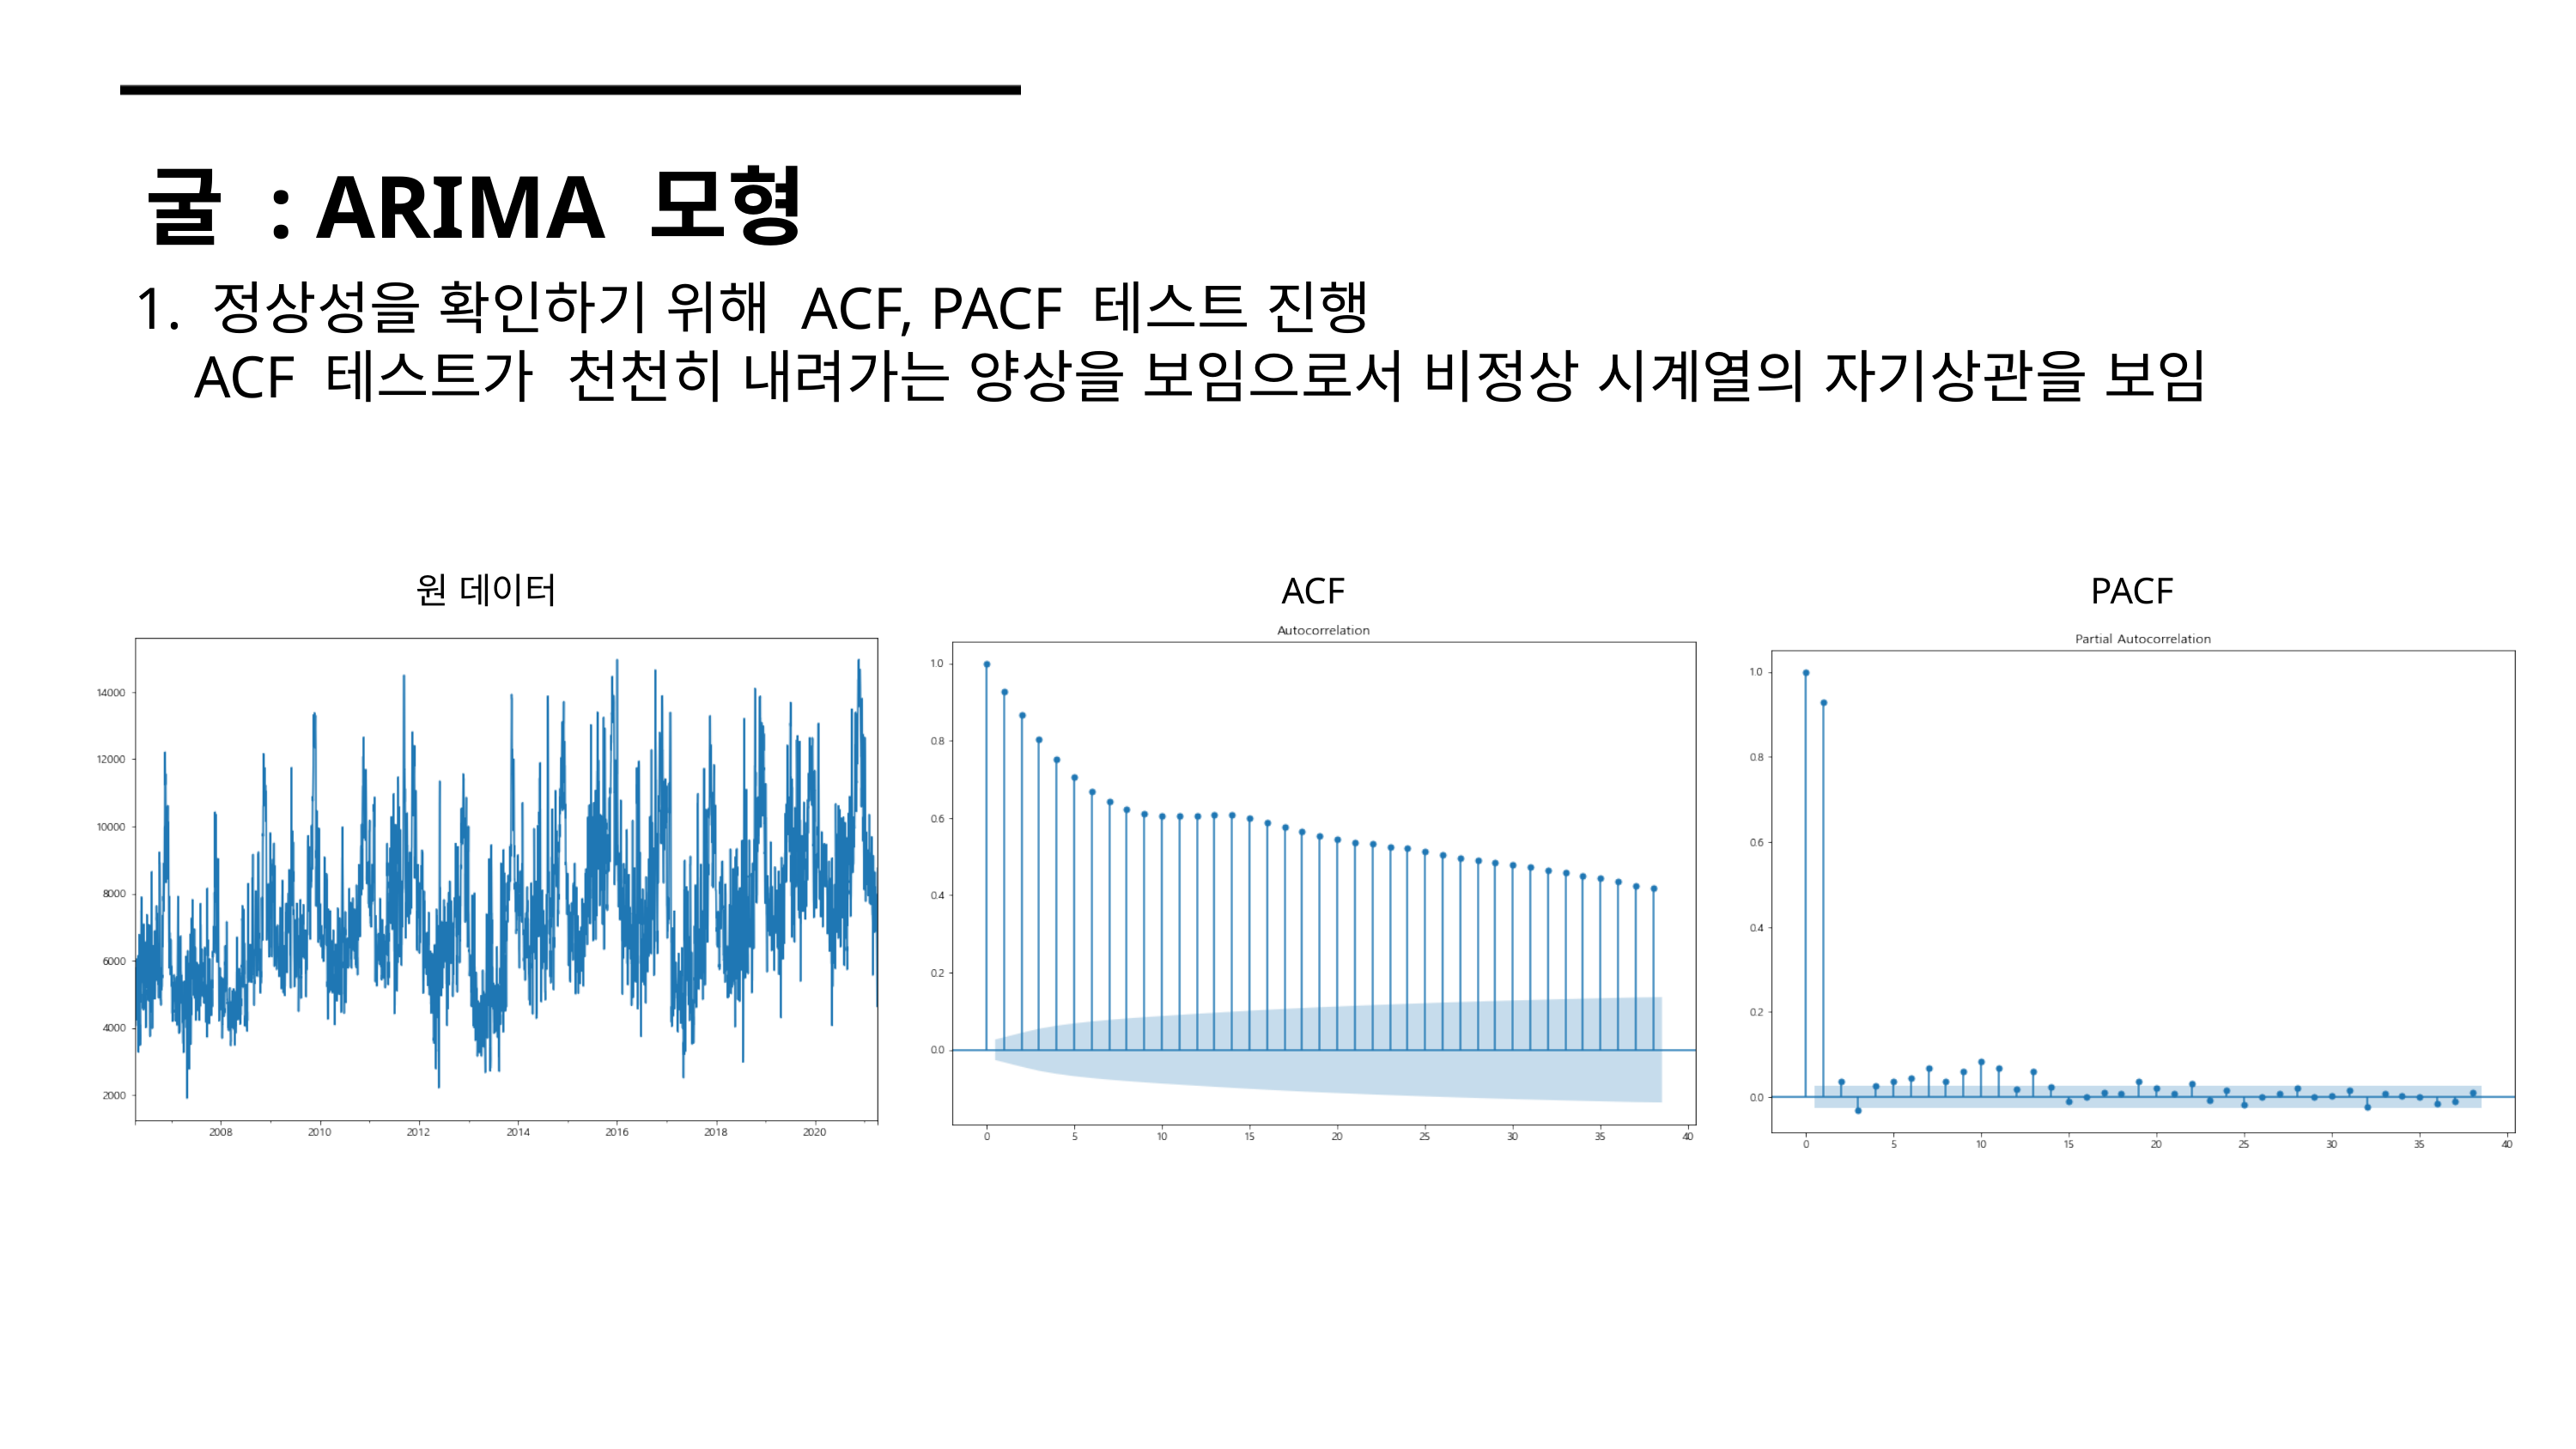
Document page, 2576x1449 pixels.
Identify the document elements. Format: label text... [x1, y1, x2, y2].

picture [1741, 625, 2523, 1159]
text_box ACF [1170, 561, 1456, 615]
text_box 1. 정상성을 확인하기 위해 ACF, PACF 테스트 진행 ACF 테스트가 천천히 내려가는 양상을 보임으로서 비정상 시계열의 자기상관을 보임 [121, 265, 2559, 416]
text_box PACF [1989, 561, 2275, 618]
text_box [120, 71, 1022, 109]
picture [922, 617, 1704, 1150]
text_box 굴 : ARIMA 모형 [132, 166, 1449, 242]
picture [88, 629, 885, 1146]
text_box 원 데이터 [343, 561, 630, 618]
